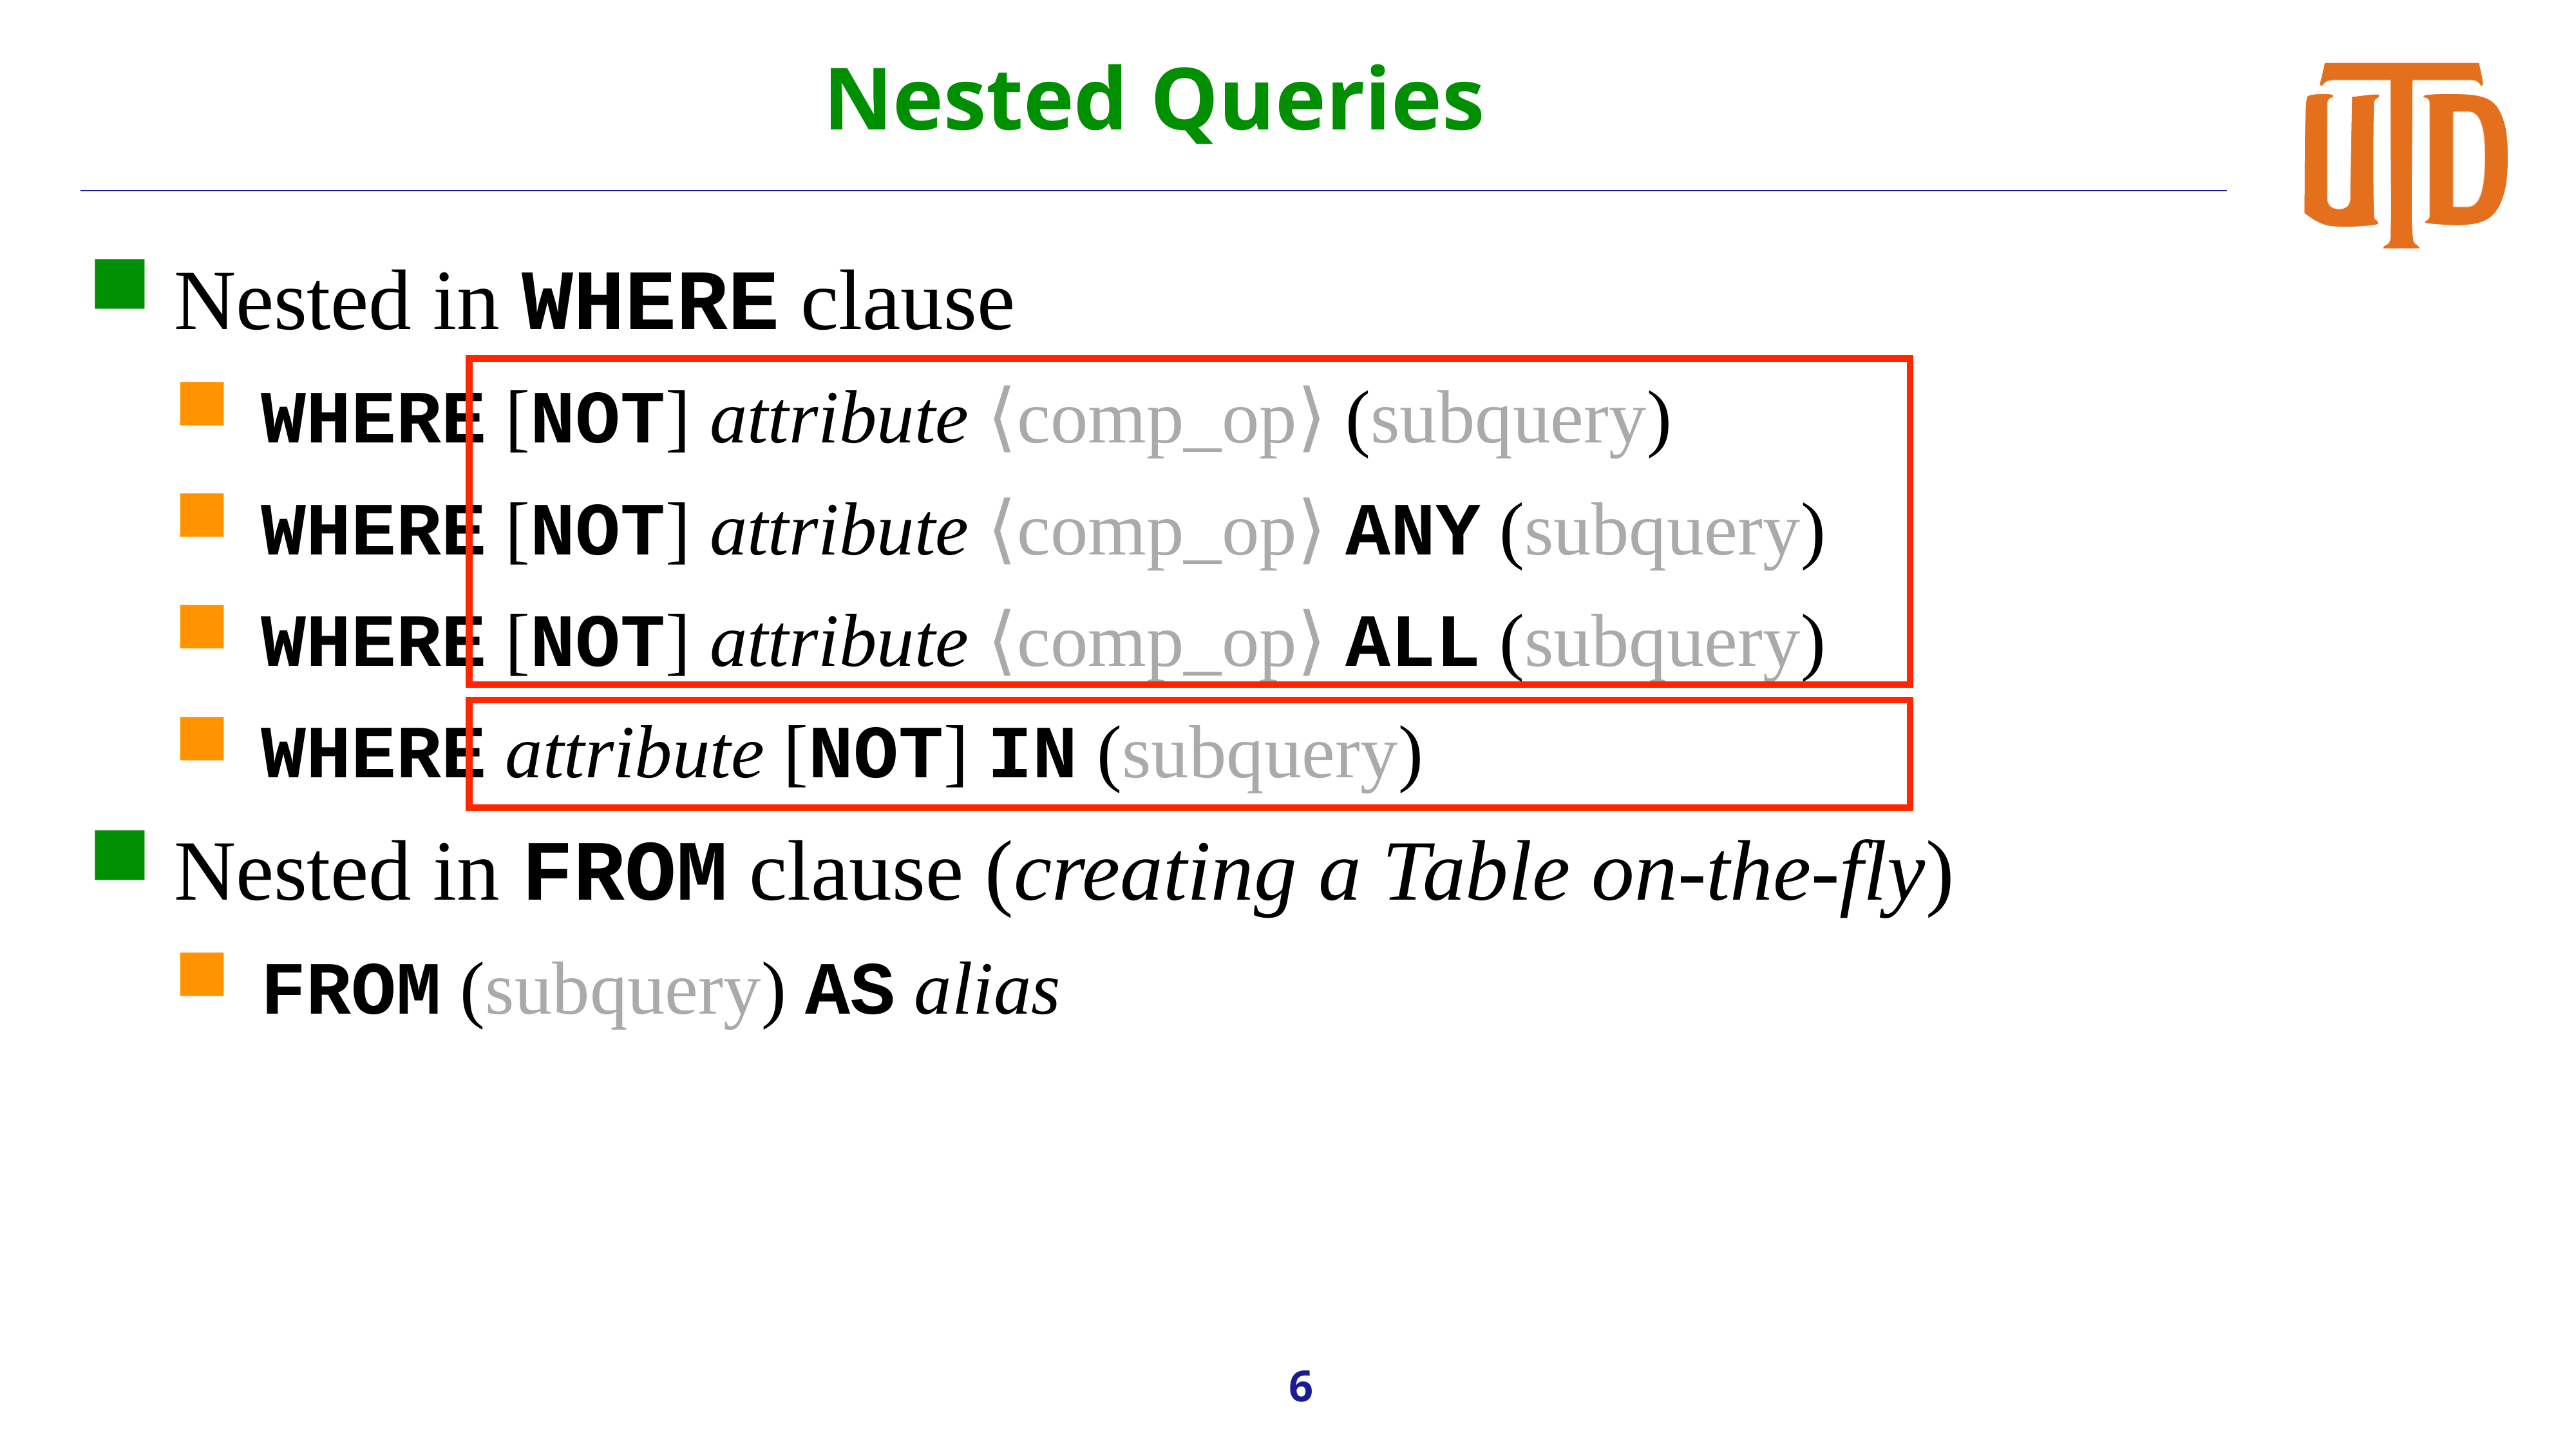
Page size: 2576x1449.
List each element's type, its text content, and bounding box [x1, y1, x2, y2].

slide_number 6 [1256, 1350, 1322, 1417]
picture [2304, 62, 2508, 249]
list Nested in WHERE clause WHERE [NOT] attribute ⟨comp_op⟩ (subquery) WHERE [NOT] attribute ⟨comp_op⟩ ANY (subquery) WHERE [NOT] attribute ⟨comp_op⟩ ALL (subquery) WHERE attribute [NOT] IN (subquery) Nested in FROM clause (creating a Table on-the-fly) FROM (subquery) AS alias [80, 235, 2496, 1304]
title Nested Queries [80, 0, 2228, 191]
text_box [469, 358, 1911, 685]
text_box [469, 699, 1911, 808]
